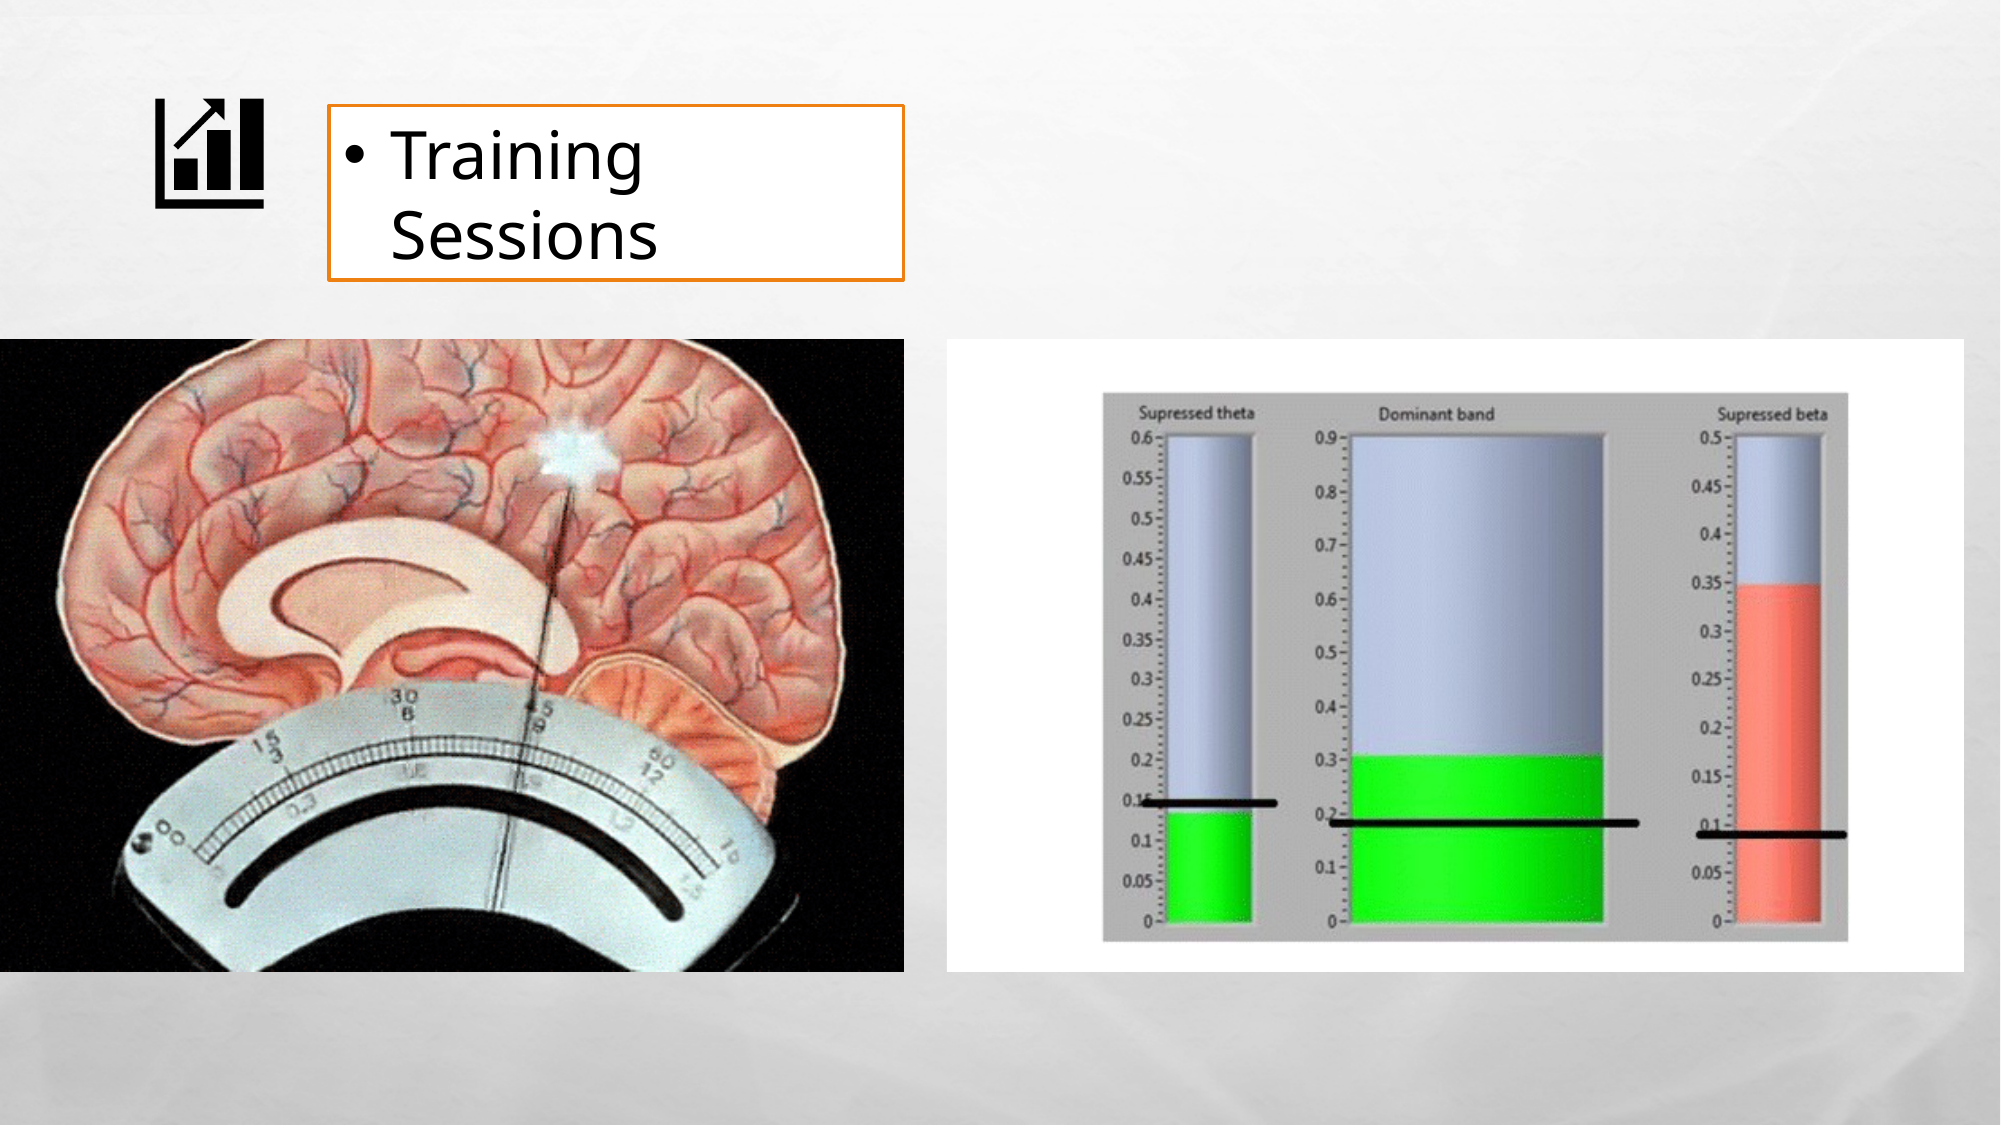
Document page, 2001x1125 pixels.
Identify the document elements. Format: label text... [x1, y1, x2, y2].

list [946, 338, 1965, 972]
text_box Training Sessions [327, 104, 905, 282]
picture [133, 78, 284, 229]
picture [0, 338, 904, 972]
